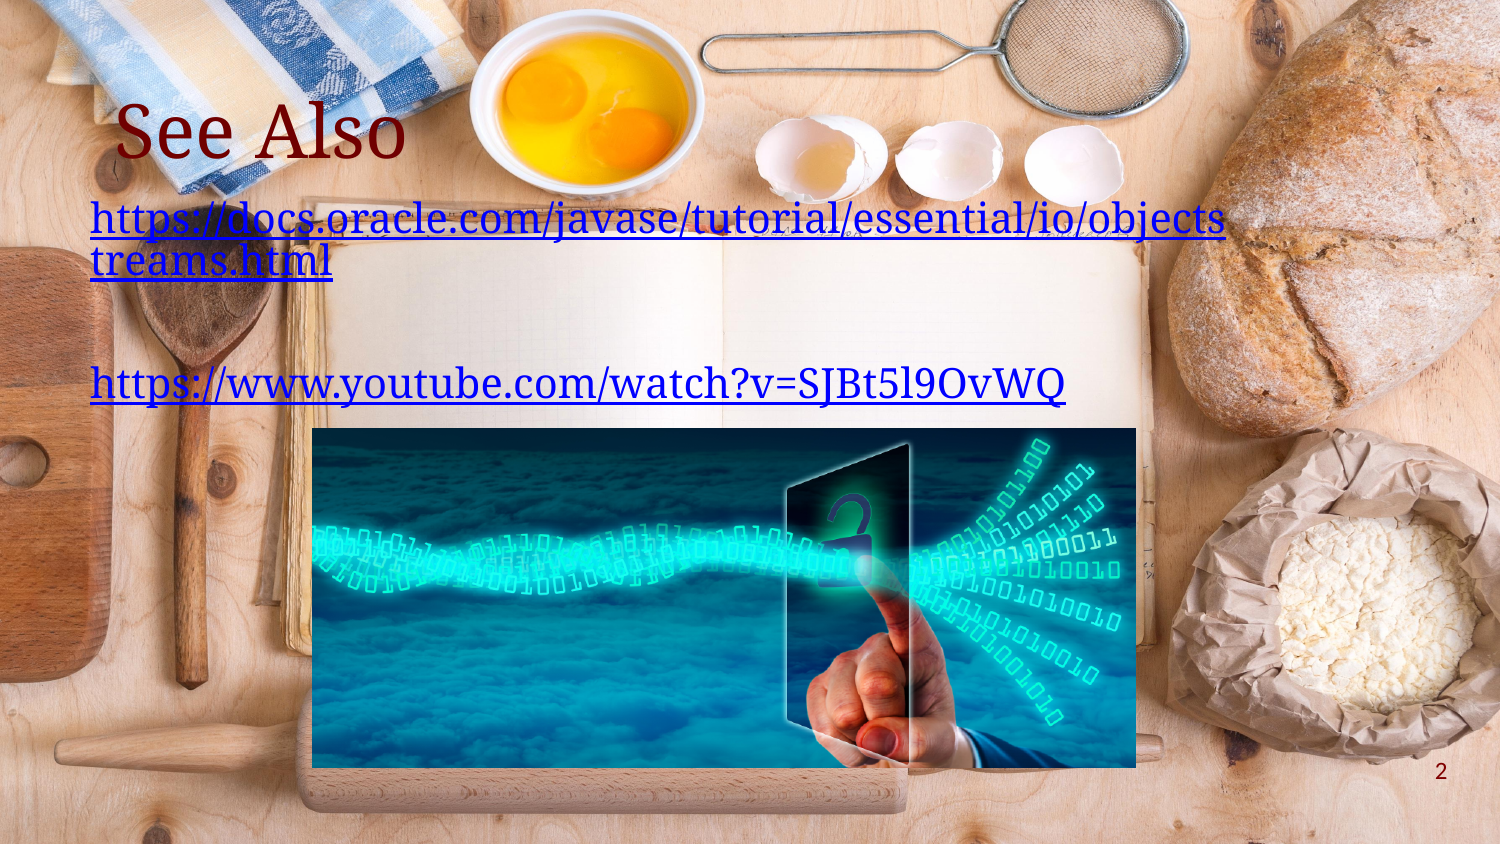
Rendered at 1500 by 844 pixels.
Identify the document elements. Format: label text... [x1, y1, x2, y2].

title See Also [99, 71, 1313, 185]
slide_number 2 [1362, 746, 1463, 792]
text_box [769, 346, 1445, 710]
picture [0, 0, 1500, 844]
list https://docs.oracle.com/javase/tutorial/essential/io/objectstreams.html https://www.youtube.com/watch?v=SJBt5l9OvWQ [75, 184, 1250, 810]
